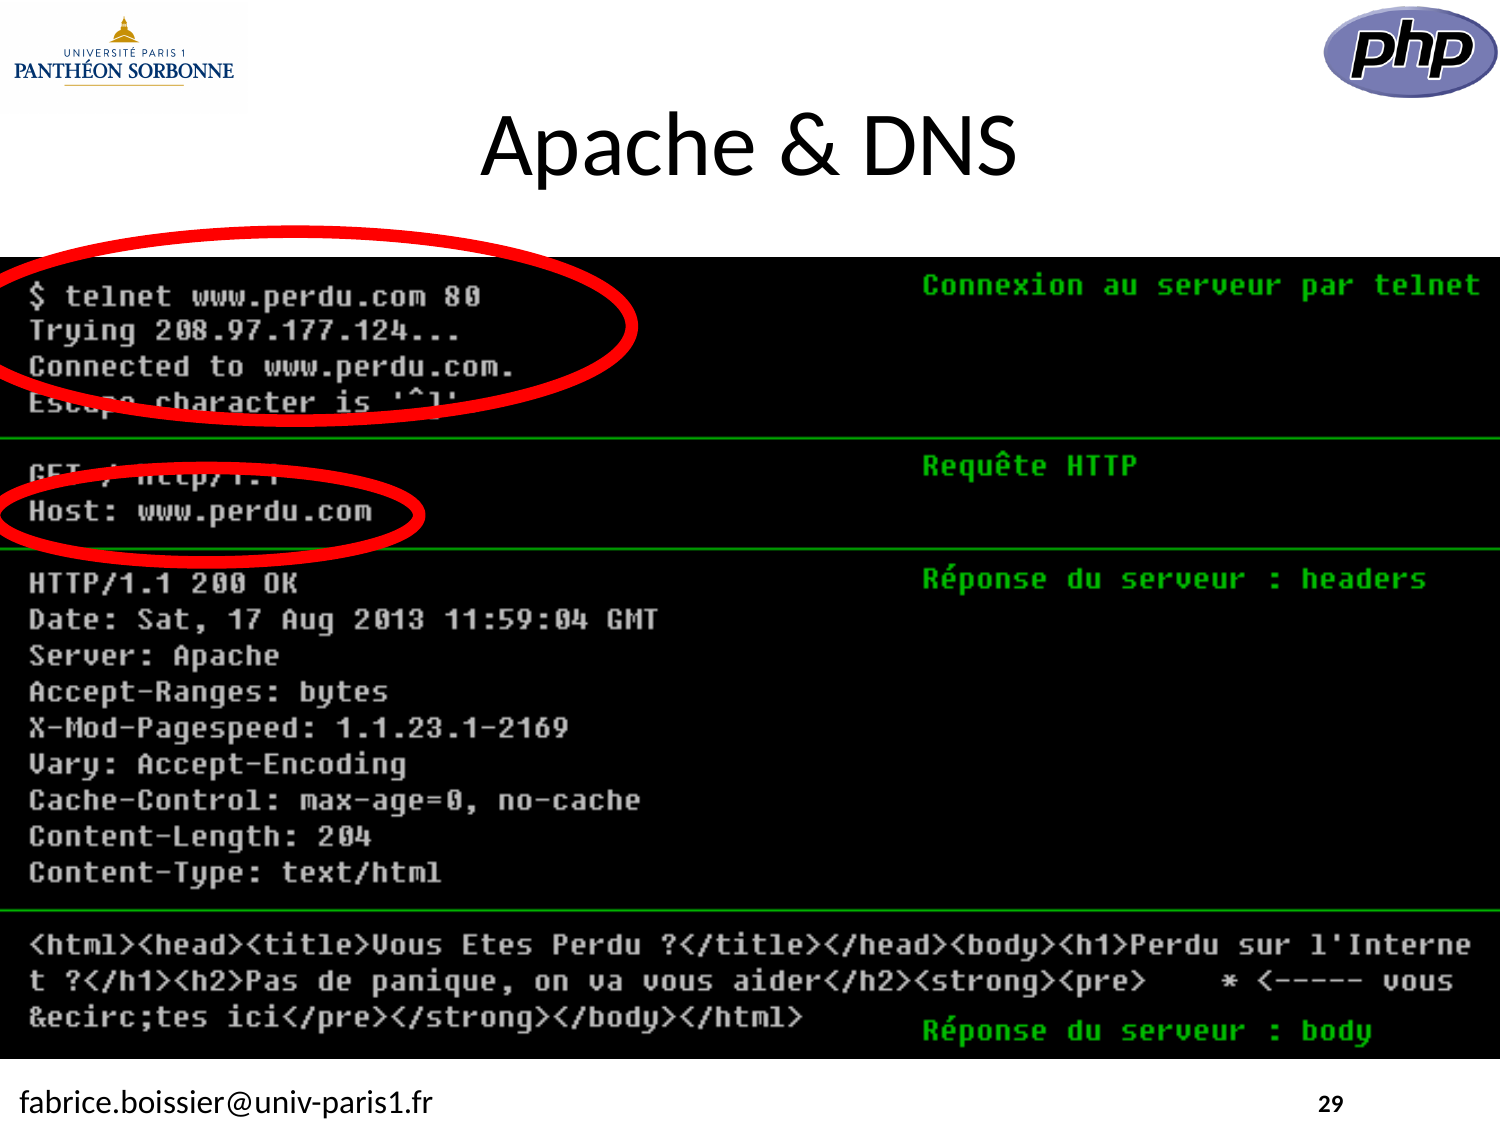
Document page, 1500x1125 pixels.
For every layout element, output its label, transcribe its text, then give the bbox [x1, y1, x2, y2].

slide_number 29 [1156, 1072, 1500, 1125]
picture [1321, 0, 1500, 119]
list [0, 257, 1500, 1059]
title Apache & DNS [75, 45, 1425, 233]
picture [0, 2, 248, 114]
text_box [65, 229, 526, 255]
